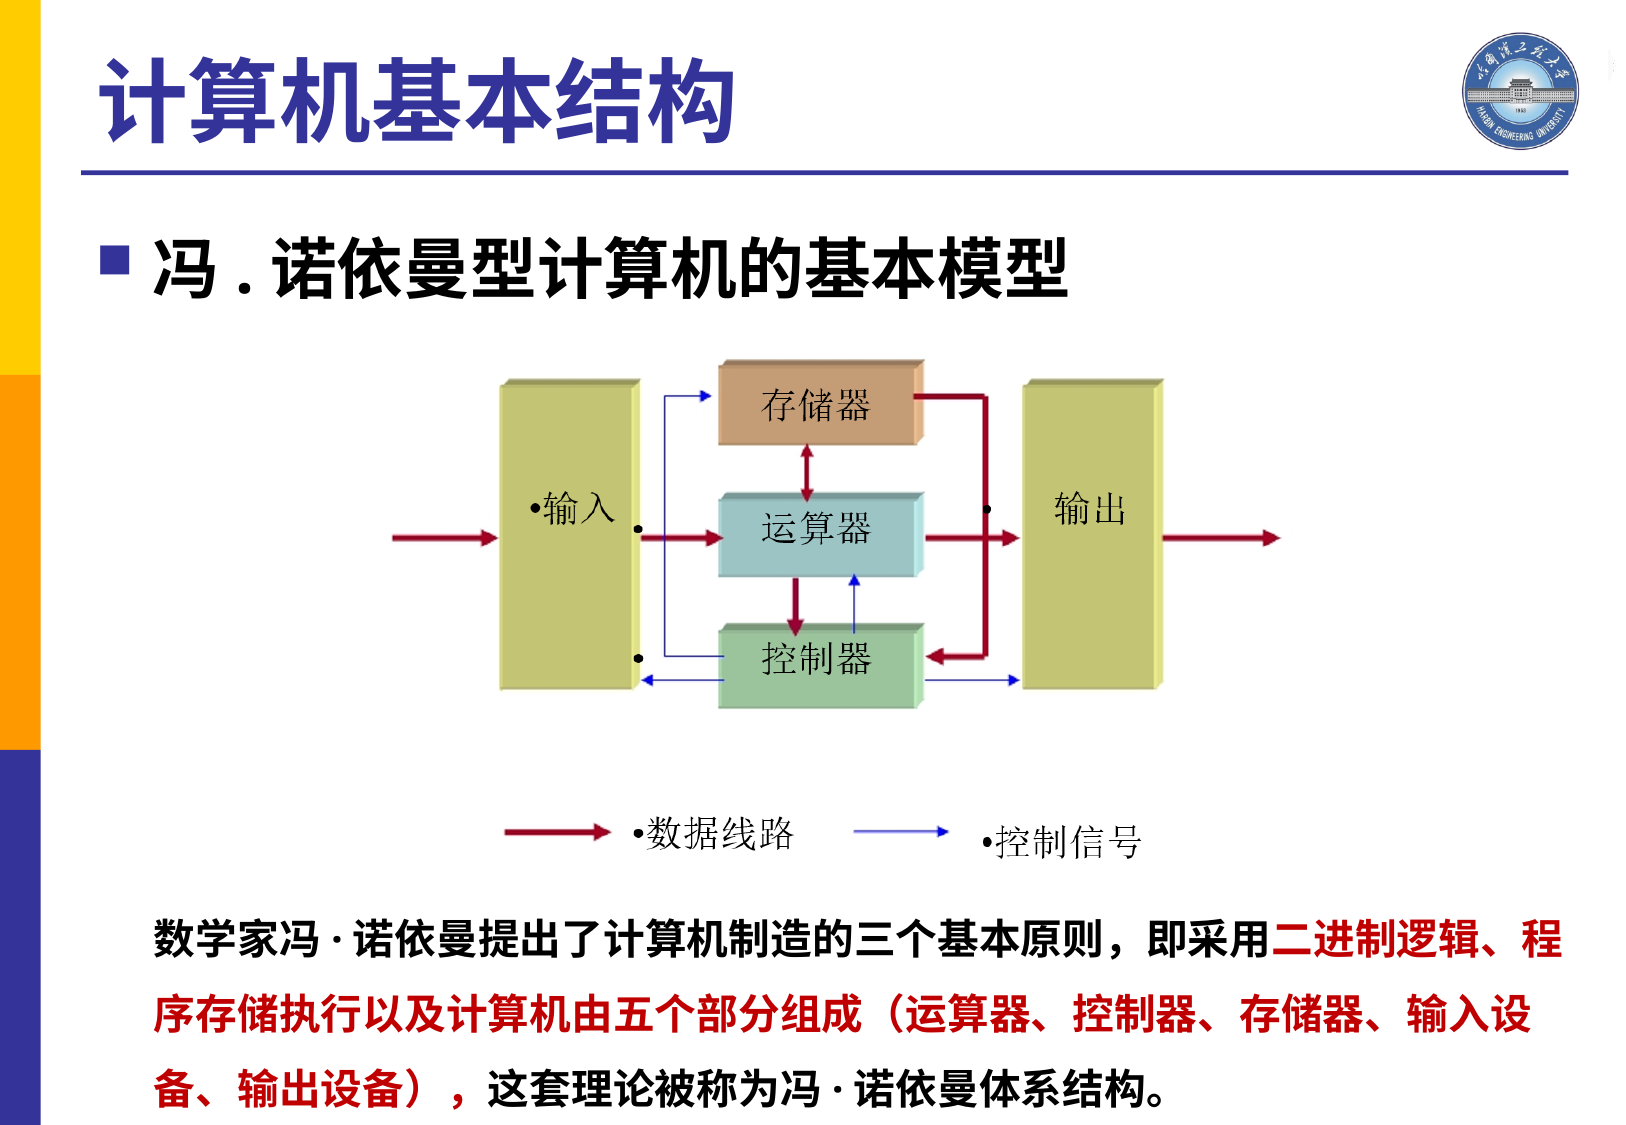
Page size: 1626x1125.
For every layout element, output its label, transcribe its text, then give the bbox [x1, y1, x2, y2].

list 冯.诺依曼型计算机的基本模型 [81, 232, 1569, 822]
title 计算机基本结构 [81, 30, 1569, 161]
text_box 数学家冯·诺依曼提出了计算机制造的三个基本原则，即采用二进制逻辑、程序存储执行以及计算机由五个部分组成（运算器、控制器、存储器、输入设备、输出设备），这套理论被称为冯·诺依曼体系结构。 [139, 880, 1581, 1121]
picture [1250, 9, 1616, 165]
picture [354, 326, 1295, 882]
